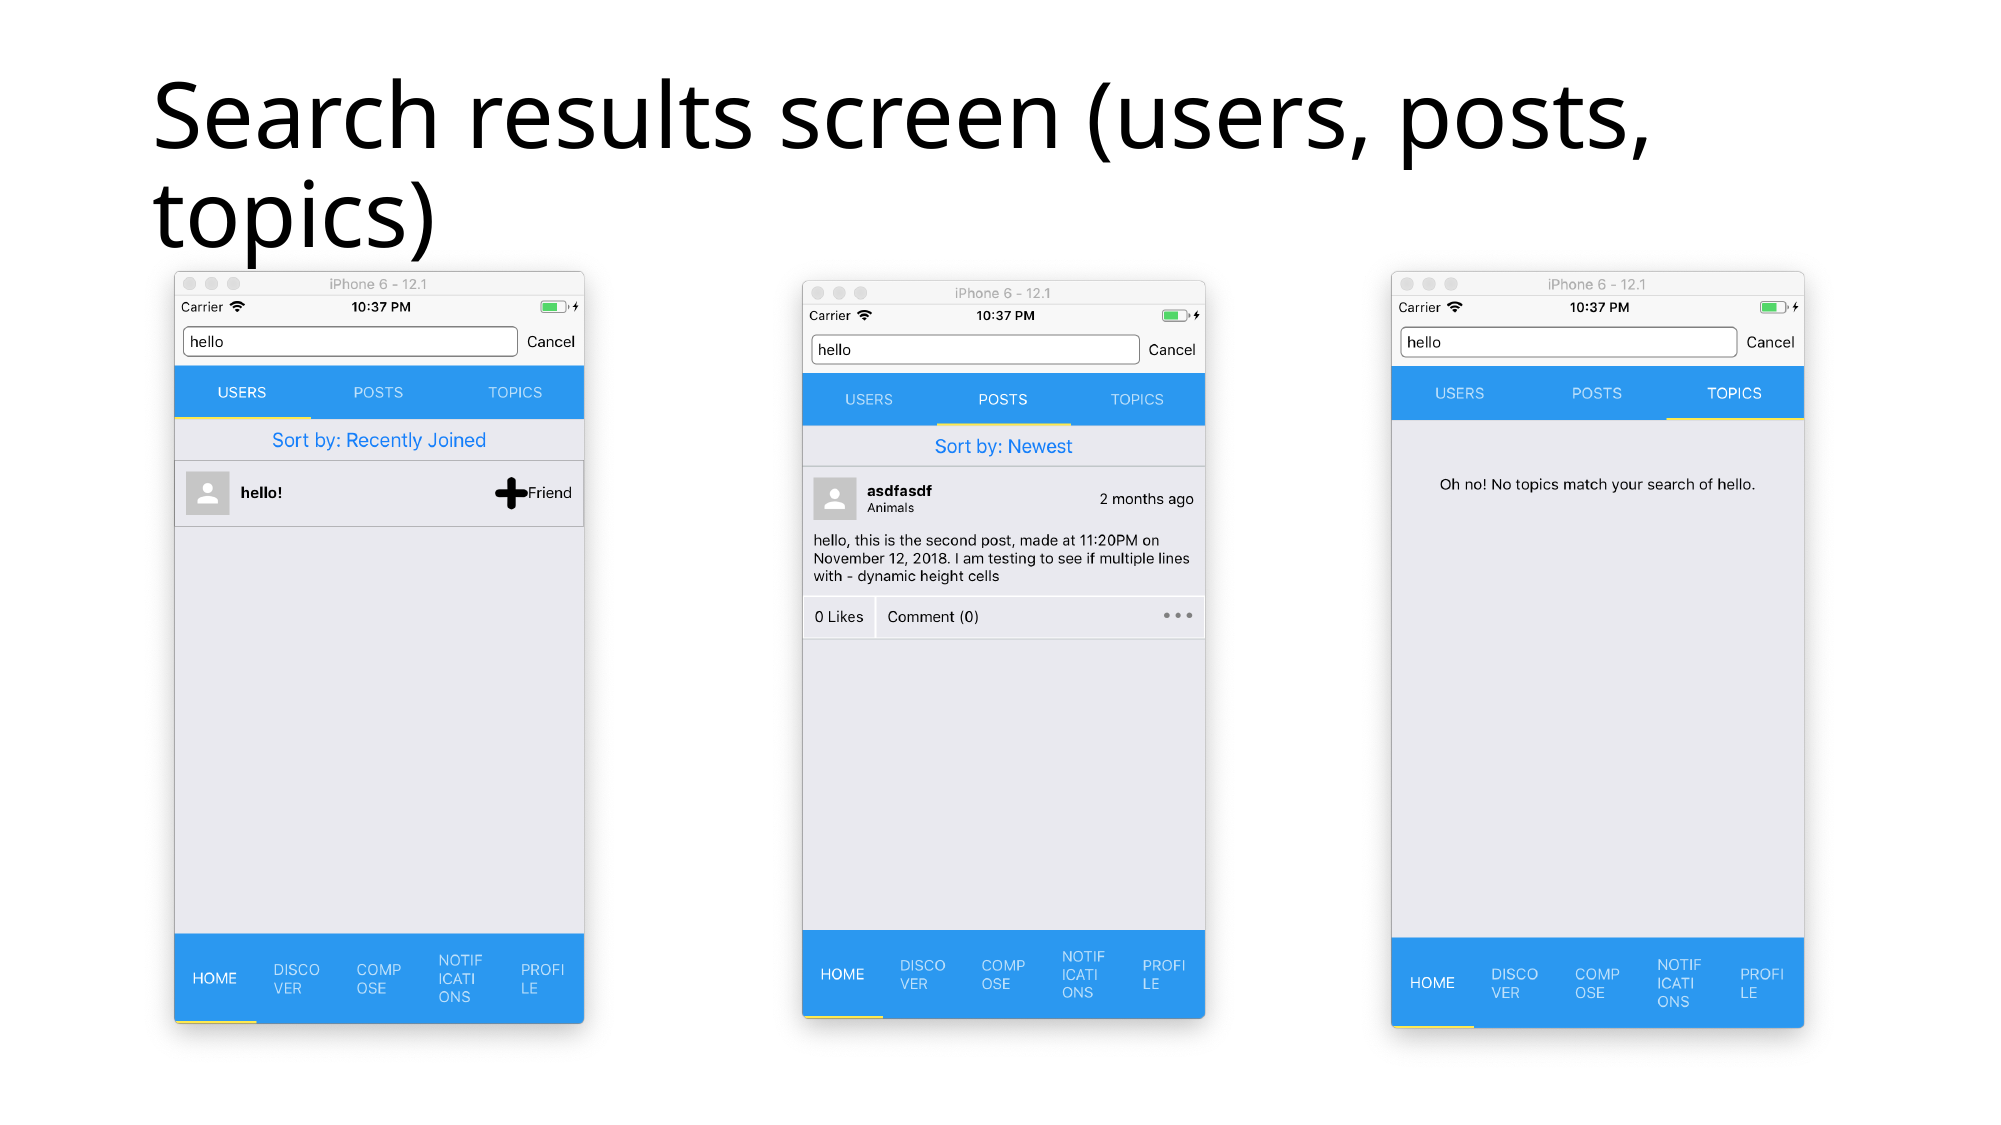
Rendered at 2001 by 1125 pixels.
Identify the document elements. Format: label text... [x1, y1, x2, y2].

picture [1354, 243, 1841, 1074]
picture [137, 243, 621, 1069]
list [766, 253, 1241, 1063]
title Search results screen (users, posts, topics) [137, 59, 1863, 278]
